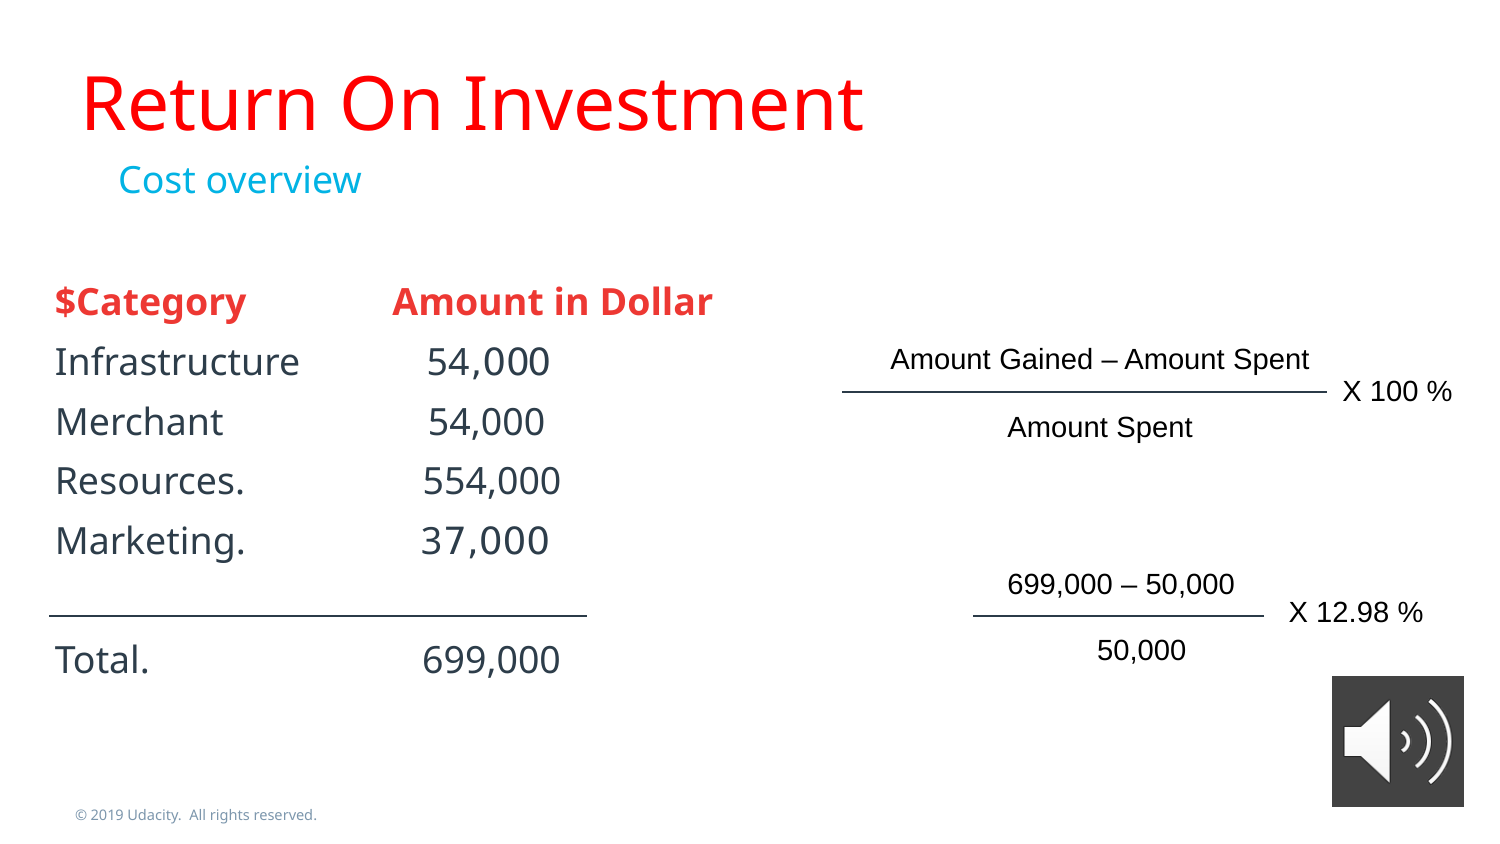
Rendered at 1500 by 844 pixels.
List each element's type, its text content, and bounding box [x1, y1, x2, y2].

picture [1330, 674, 1465, 809]
text_box X 12.98 % [1273, 586, 1439, 636]
list © 2019 Udacity. All rights reserved. [75, 806, 725, 826]
title Return On Investment [75, 50, 1425, 148]
text_box Amount Gained – Amount Spent [875, 332, 1326, 383]
text_box X 100 % [1327, 365, 1468, 415]
text_box 50,000 [1082, 625, 1202, 674]
list Category Amount in Dollar$ Infrastructure 54,000 Merchant 54,000 Resources. 554,000 Marketing. 37,000 Total. 699,000 [49, 236, 785, 723]
list Cost overview [75, 150, 1425, 201]
text_box Amount Spent [992, 401, 1208, 451]
text_box 699,000 – 50,000 [992, 558, 1251, 609]
